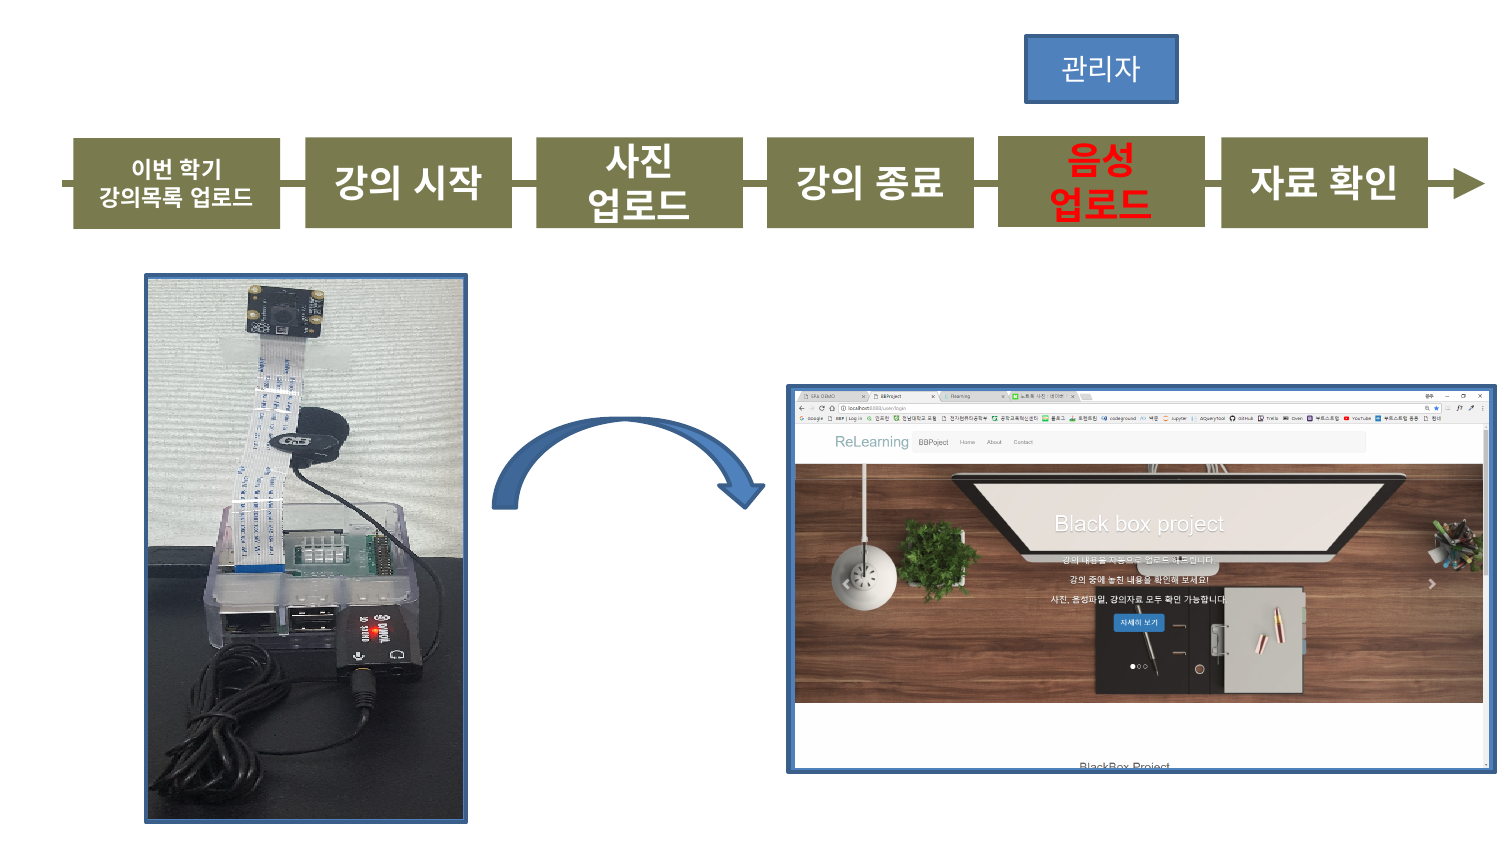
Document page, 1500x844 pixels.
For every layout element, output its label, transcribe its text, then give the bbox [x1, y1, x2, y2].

picture [0, 362, 1500, 844]
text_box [146, 274, 467, 823]
text_box 관리자 [1024, 34, 1179, 104]
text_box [62, 135, 1486, 230]
